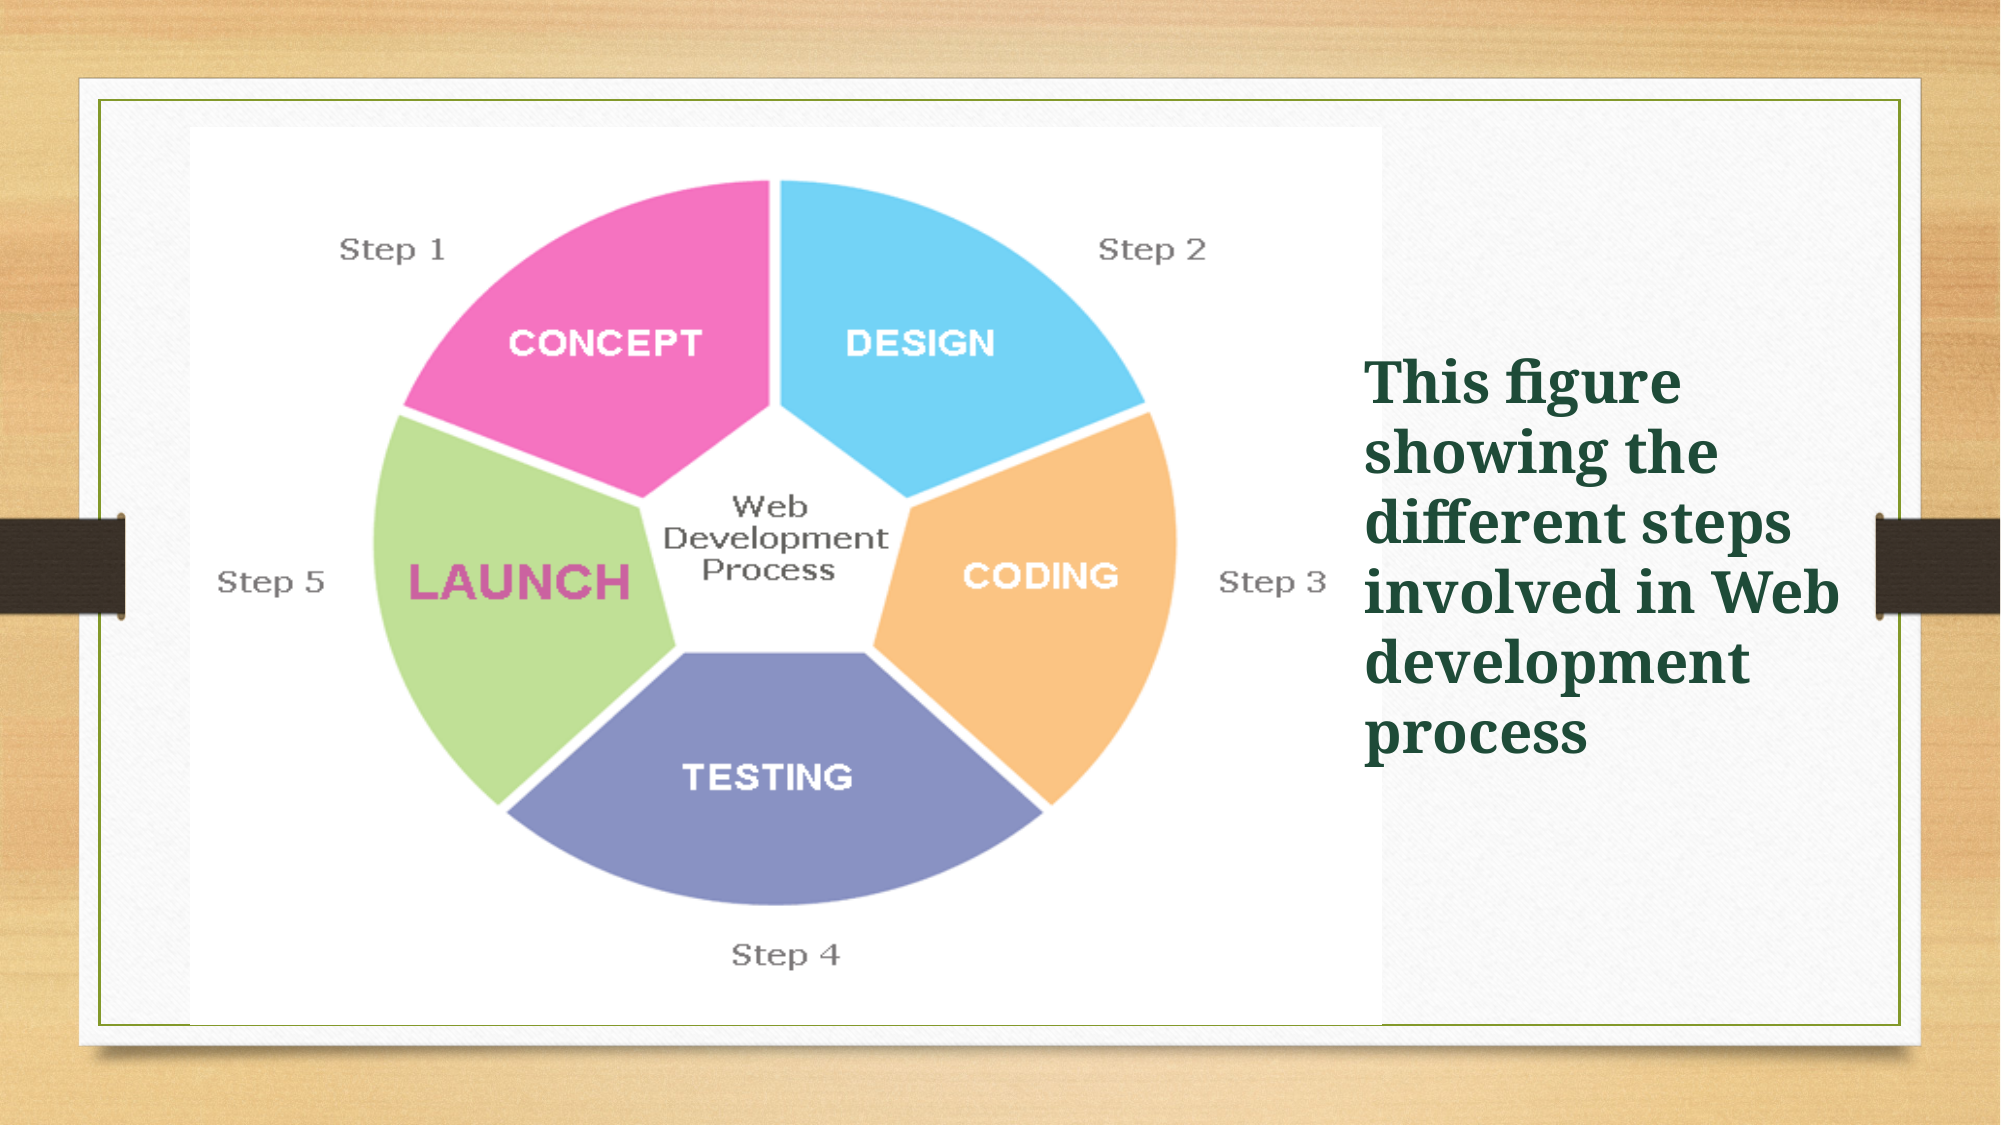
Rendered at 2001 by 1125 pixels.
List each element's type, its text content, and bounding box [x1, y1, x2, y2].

text_box This figure showing the different steps involved in Web development process [1382, 337, 1866, 773]
picture [0, 0, 2001, 1125]
